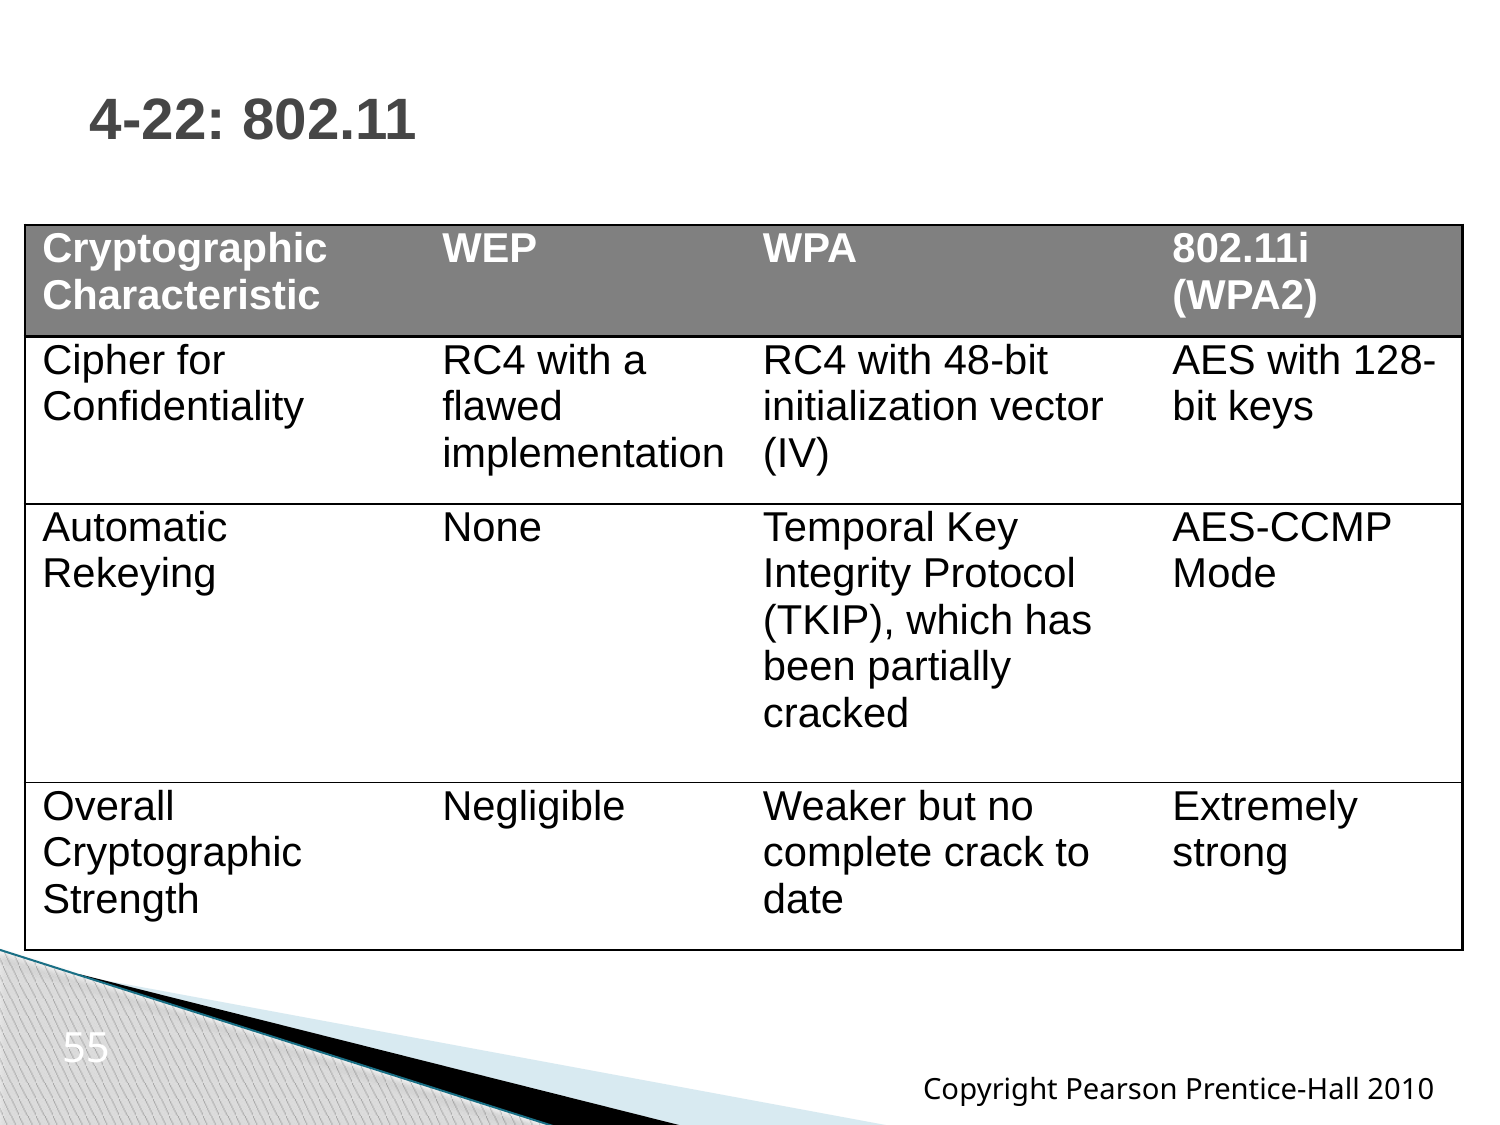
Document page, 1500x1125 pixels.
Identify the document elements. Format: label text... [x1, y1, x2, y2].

table_cell Overall Cryptographic Strength [26, 783, 425, 949]
table_cell Negligible [425, 783, 746, 949]
table_cell AES-CCMP Mode [1155, 505, 1461, 782]
slide_number 55 [0, 1025, 125, 1085]
footer Copyright Pearson Prentice-Hall 2010 [737, 1052, 1450, 1113]
table_cell None [425, 505, 746, 782]
table_cell RC4 with 48-bit initialization vector (IV) [746, 338, 1155, 503]
table_cell Temporal Key Integrity Protocol (TKIP), which has been partially cracked [746, 505, 1155, 782]
title 4-22: 802.11 [75, 45, 1425, 188]
table_header WPA [746, 226, 1155, 335]
table_cell Weaker but no complete crack to date [746, 783, 1155, 949]
table_header WEP [425, 226, 746, 335]
table_cell Automatic Rekeying [26, 505, 425, 782]
table_cell AES with 128-bit keys [1155, 338, 1461, 503]
table_cell RC4 with a flawed implementation [425, 338, 746, 503]
table_header 802.11i (WPA2) [1155, 226, 1461, 335]
table_header Cryptographic Characteristic [26, 226, 425, 335]
table_cell Extremely strong [1155, 783, 1461, 949]
table_cell Cipher for Confidentiality [26, 338, 425, 503]
